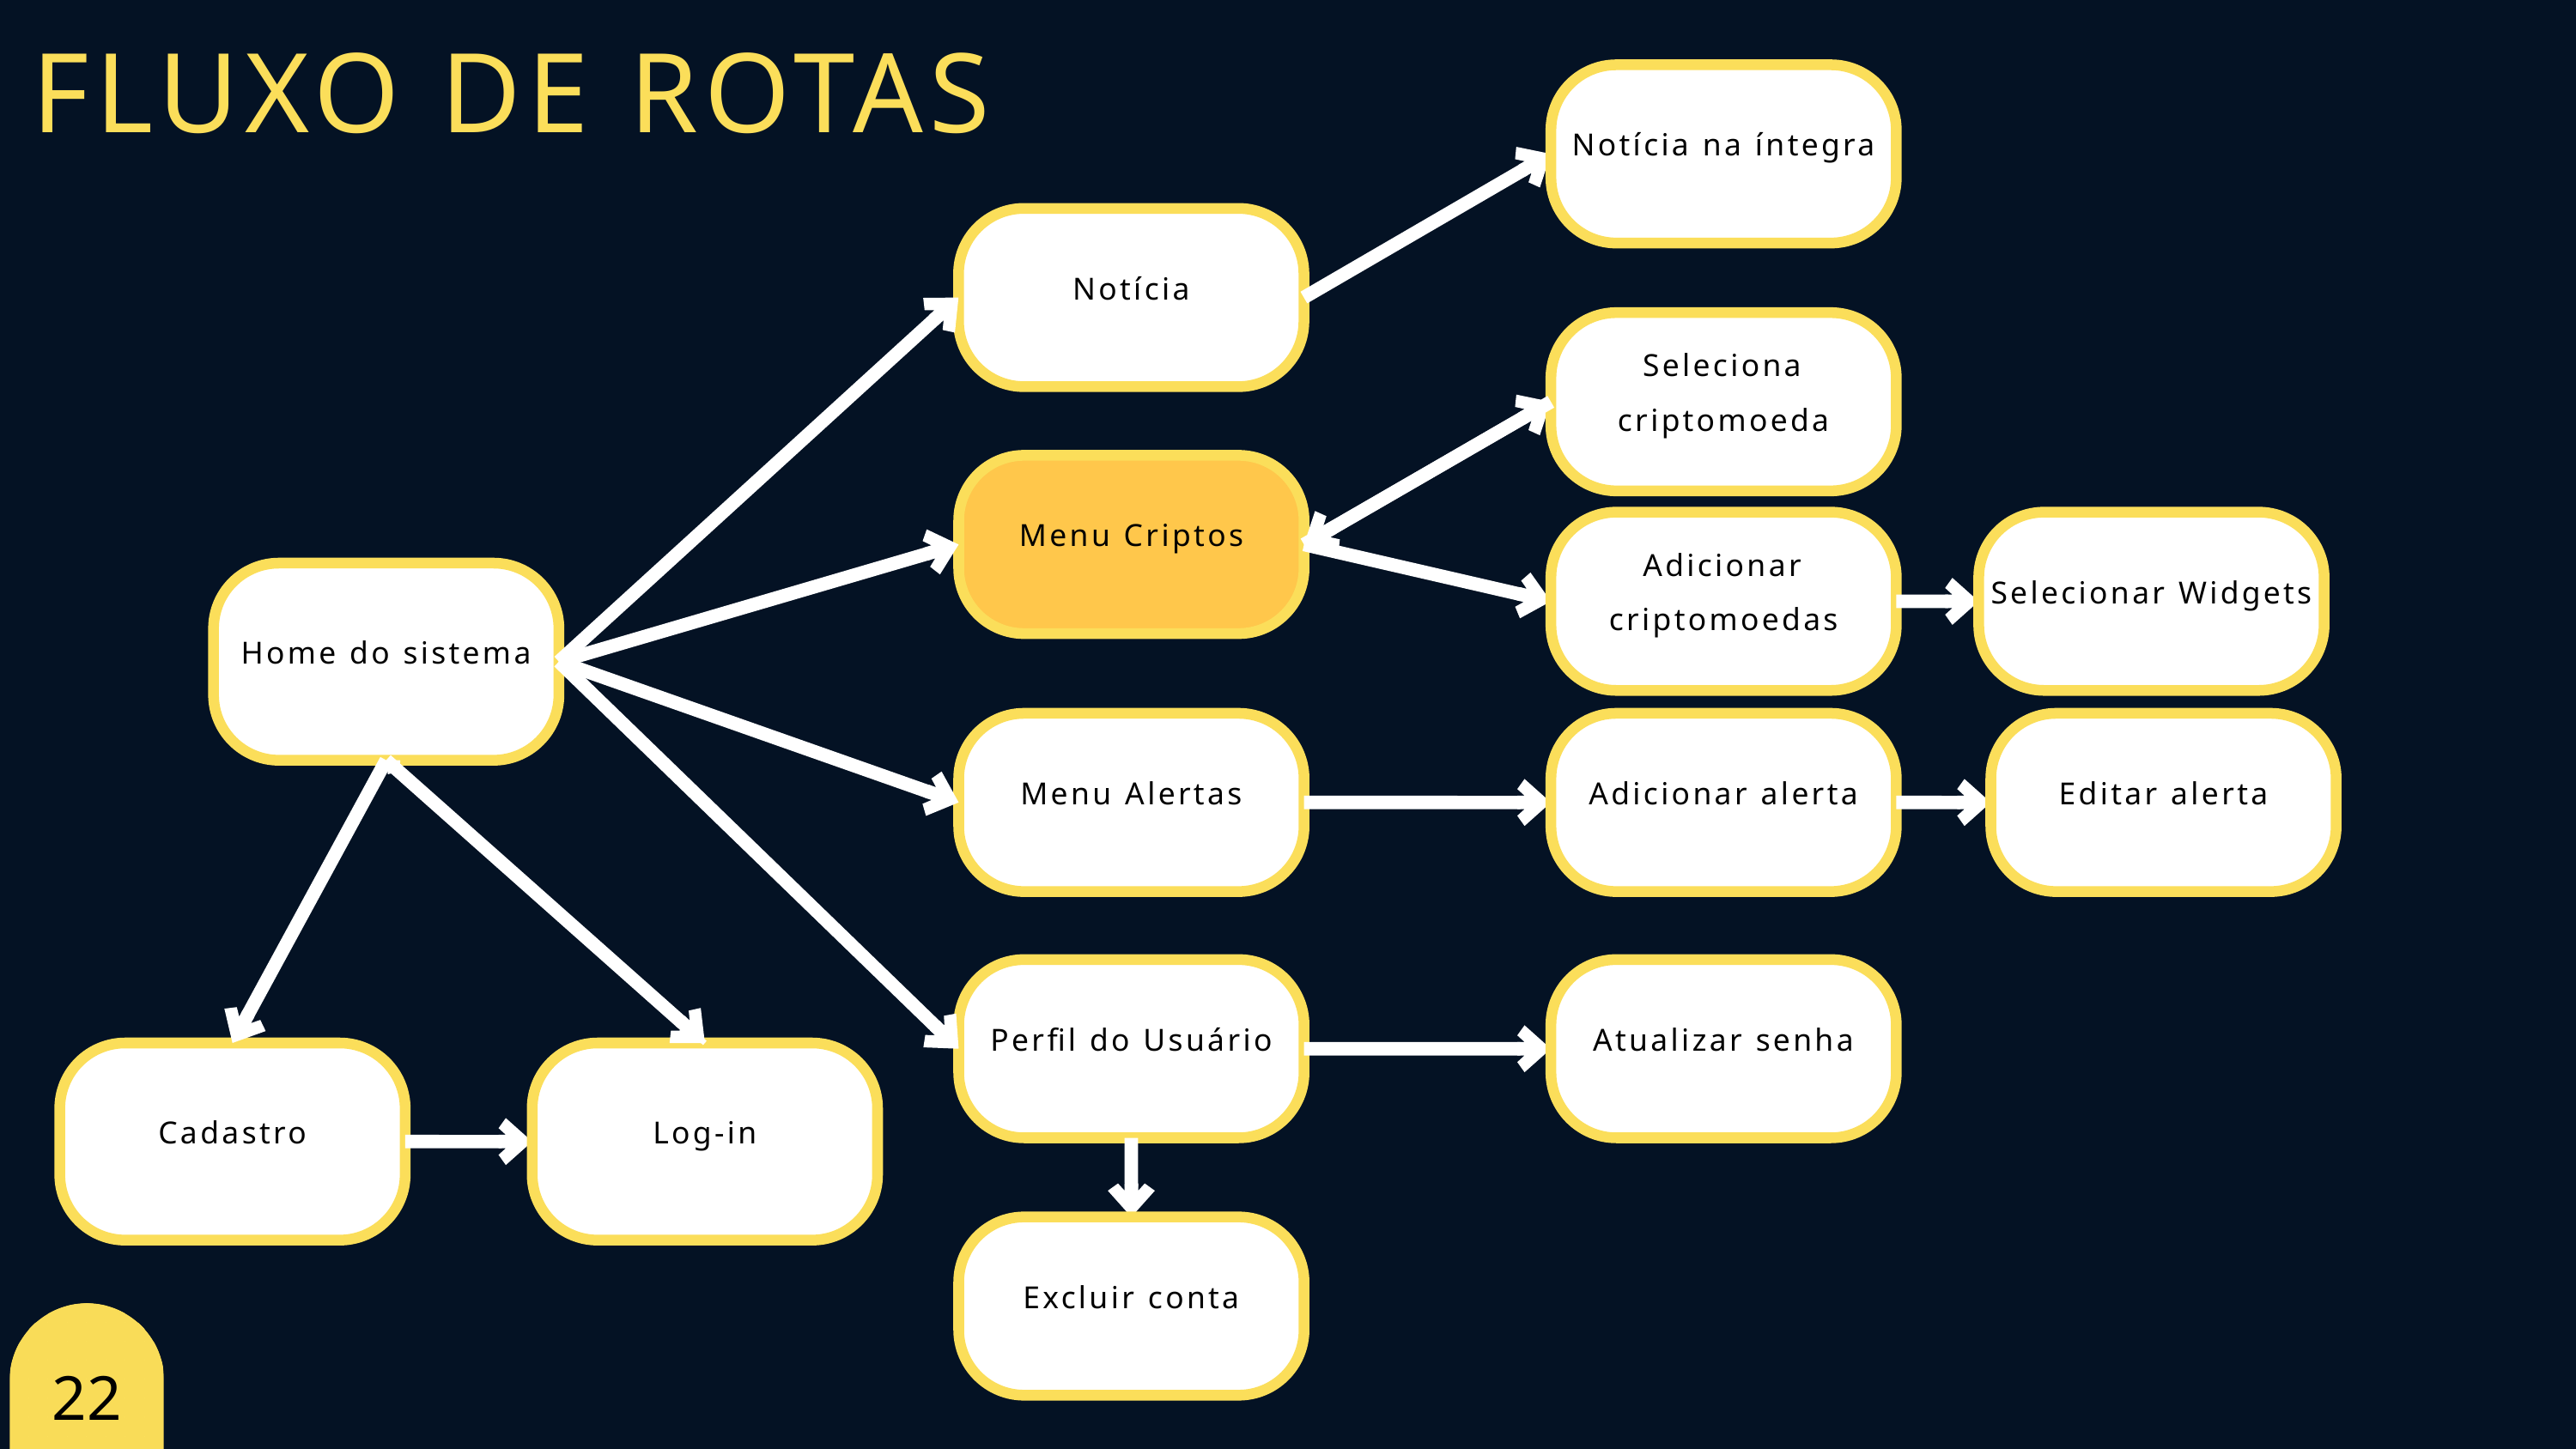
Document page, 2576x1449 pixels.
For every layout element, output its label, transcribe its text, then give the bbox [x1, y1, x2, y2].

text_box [1978, 512, 2324, 691]
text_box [1550, 64, 1897, 244]
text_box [1550, 712, 1897, 892]
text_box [1550, 959, 1897, 1138]
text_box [958, 712, 1304, 892]
text_box [9, 1303, 164, 1449]
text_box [958, 208, 1304, 387]
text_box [958, 455, 1304, 634]
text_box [213, 562, 560, 761]
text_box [1550, 312, 1897, 492]
text_box 22 [40, 1347, 133, 1433]
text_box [1990, 712, 2336, 892]
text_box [532, 1042, 878, 1240]
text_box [1550, 512, 1897, 691]
text_box 15 [671, 1037, 701, 1040]
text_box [958, 1216, 1304, 1396]
text_box 15 [235, 1037, 246, 1040]
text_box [59, 1042, 406, 1240]
text_box FLUXO DE ROTAS [32, 22, 1224, 155]
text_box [958, 959, 1304, 1138]
